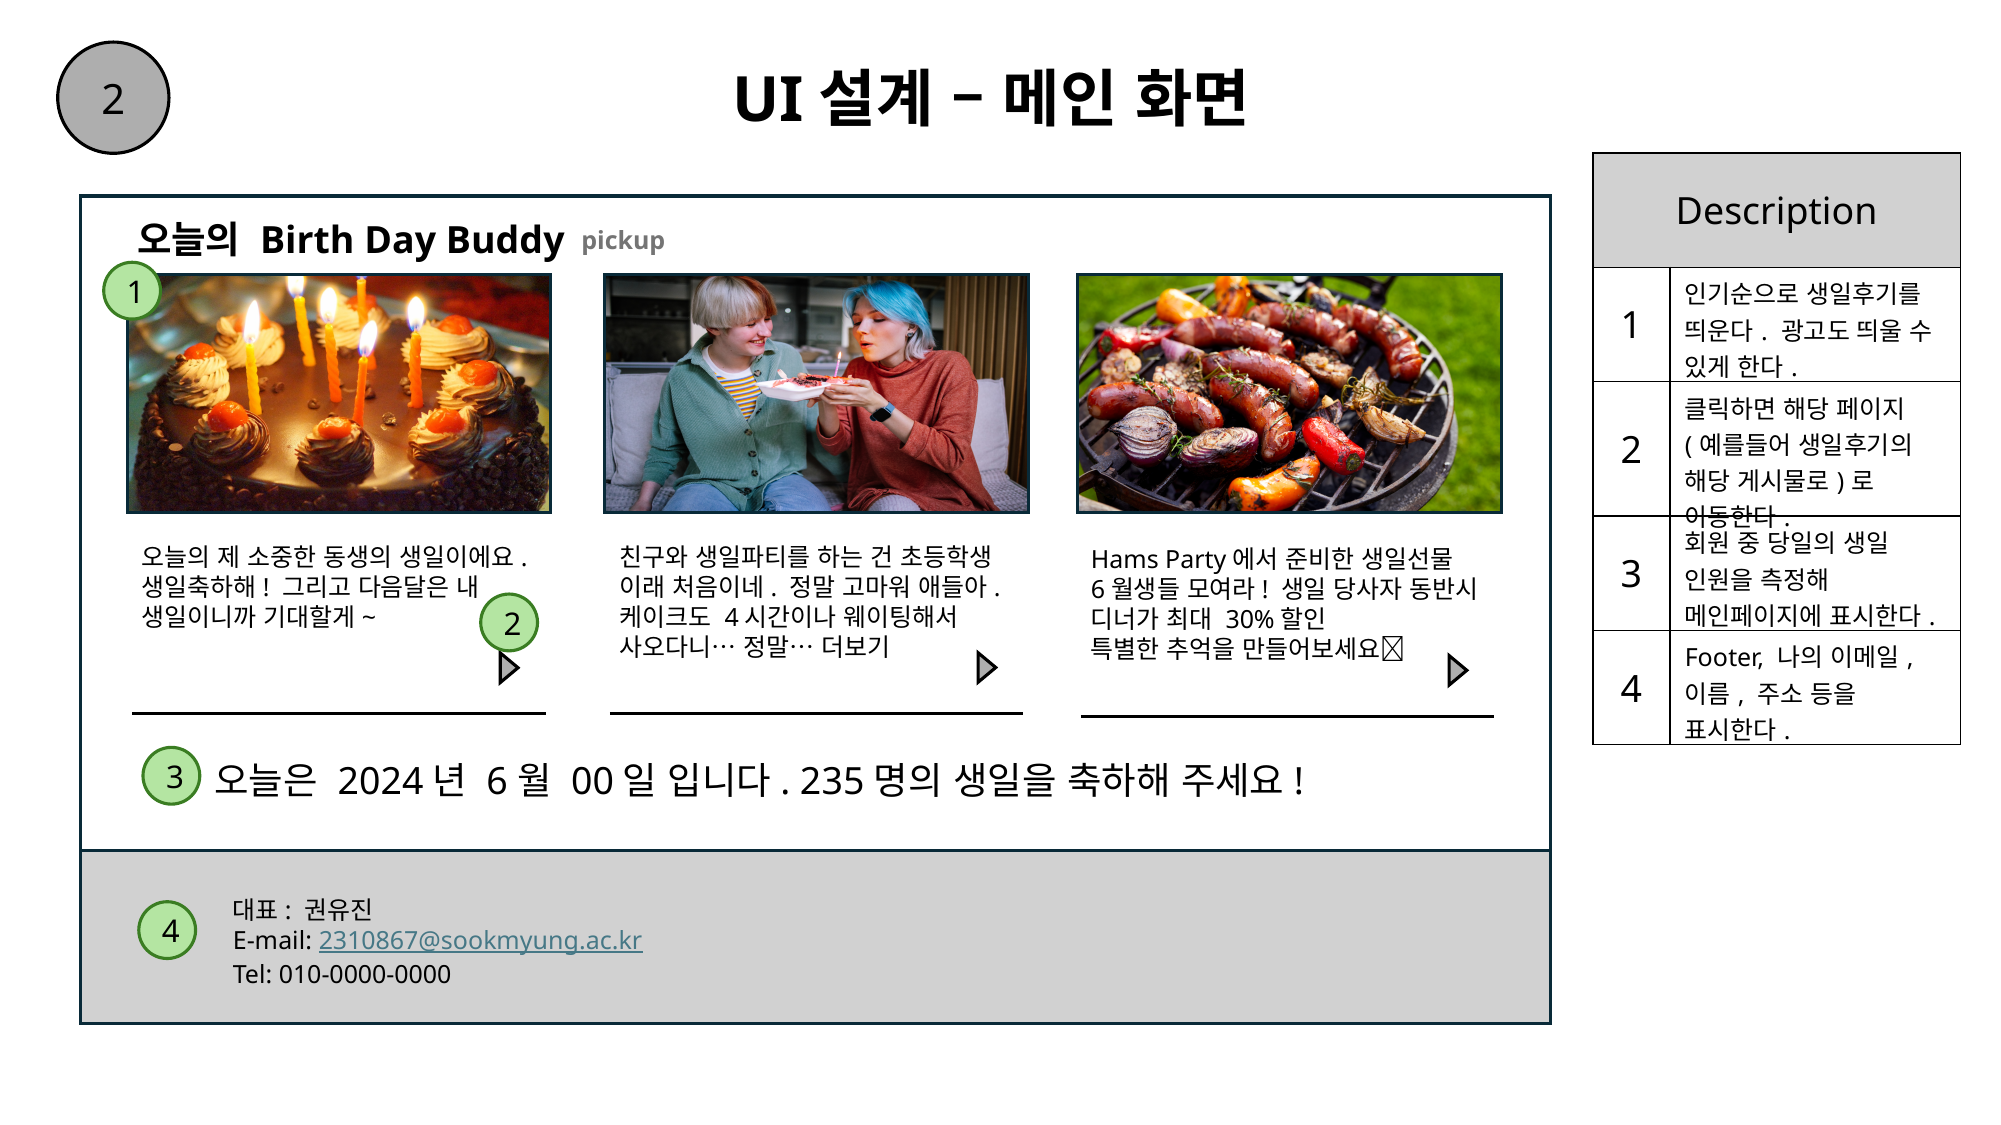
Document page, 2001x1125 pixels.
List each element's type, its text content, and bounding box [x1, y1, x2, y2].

text_box 대표: 권유진 E-mail: 2310867@sookmyung.ac.kr Tel: 010-0000-0000 [218, 887, 899, 996]
table_cell 3 [1594, 517, 1669, 630]
text_box [498, 651, 521, 686]
text_box 2 [479, 592, 540, 653]
table_cell 회원 중 당일의 생일 인원을 측정해 메인페이지에 표시한다. [1671, 517, 1960, 630]
table_cell 1 [1594, 268, 1669, 381]
text_box [603, 273, 1030, 514]
title UI설계 – 메인 화면 [581, 49, 1419, 154]
text_box [1447, 652, 1470, 689]
table_cell 클릭하면 해당 페이지(예를들어 생일후기의 해당 게시물로)로 이동한다. [1671, 382, 1960, 515]
text_box [126, 273, 552, 514]
text_box pickup [566, 216, 915, 262]
text_box [1076, 273, 1503, 514]
text_box 오늘의 Birth Day Buddy [122, 208, 627, 268]
table_cell 4 [1594, 631, 1669, 744]
text_box 2 [56, 40, 171, 155]
table_cell Footer, 나의 이메일, 이름, 주소 등을 표시한다. [1671, 631, 1960, 744]
text_box [79, 852, 1552, 1025]
text_box [79, 194, 1552, 852]
text_box 친구와 생일파티를 하는 건 초등학생 이래 처음이네. 정말 고마워 애들아. 케이크도 4시간이나 웨이팅해서 사오다니… 정말… 더보기 [604, 533, 1029, 669]
text_box 4 [137, 900, 198, 961]
text_box 3 [141, 745, 202, 806]
text_box 오늘은 2024년 6월 00일 입니다. 235명의 생일을 축하해 주세요! [199, 749, 1434, 810]
text_box [976, 649, 999, 686]
table_cell 인기순으로 생일후기를 띄운다. 광고도 띄울 수 있게 한다. [1671, 268, 1960, 381]
table_header Description [1594, 154, 1960, 267]
text_box Hams Party에서 준비한 생일선물 6월생들 모여라! 생일 당사자 동반시 디너가 최대 30%할인 특별한 추억을 만들어보세요 [1075, 536, 1500, 672]
table_cell 2 [1594, 382, 1669, 515]
text_box 오늘의 제 소중한 동생의 생일이에요. 생일축하해! 그리고 다음달은 내 생일이니까 기대할게~ [127, 534, 551, 639]
text_box 1 [102, 260, 163, 321]
